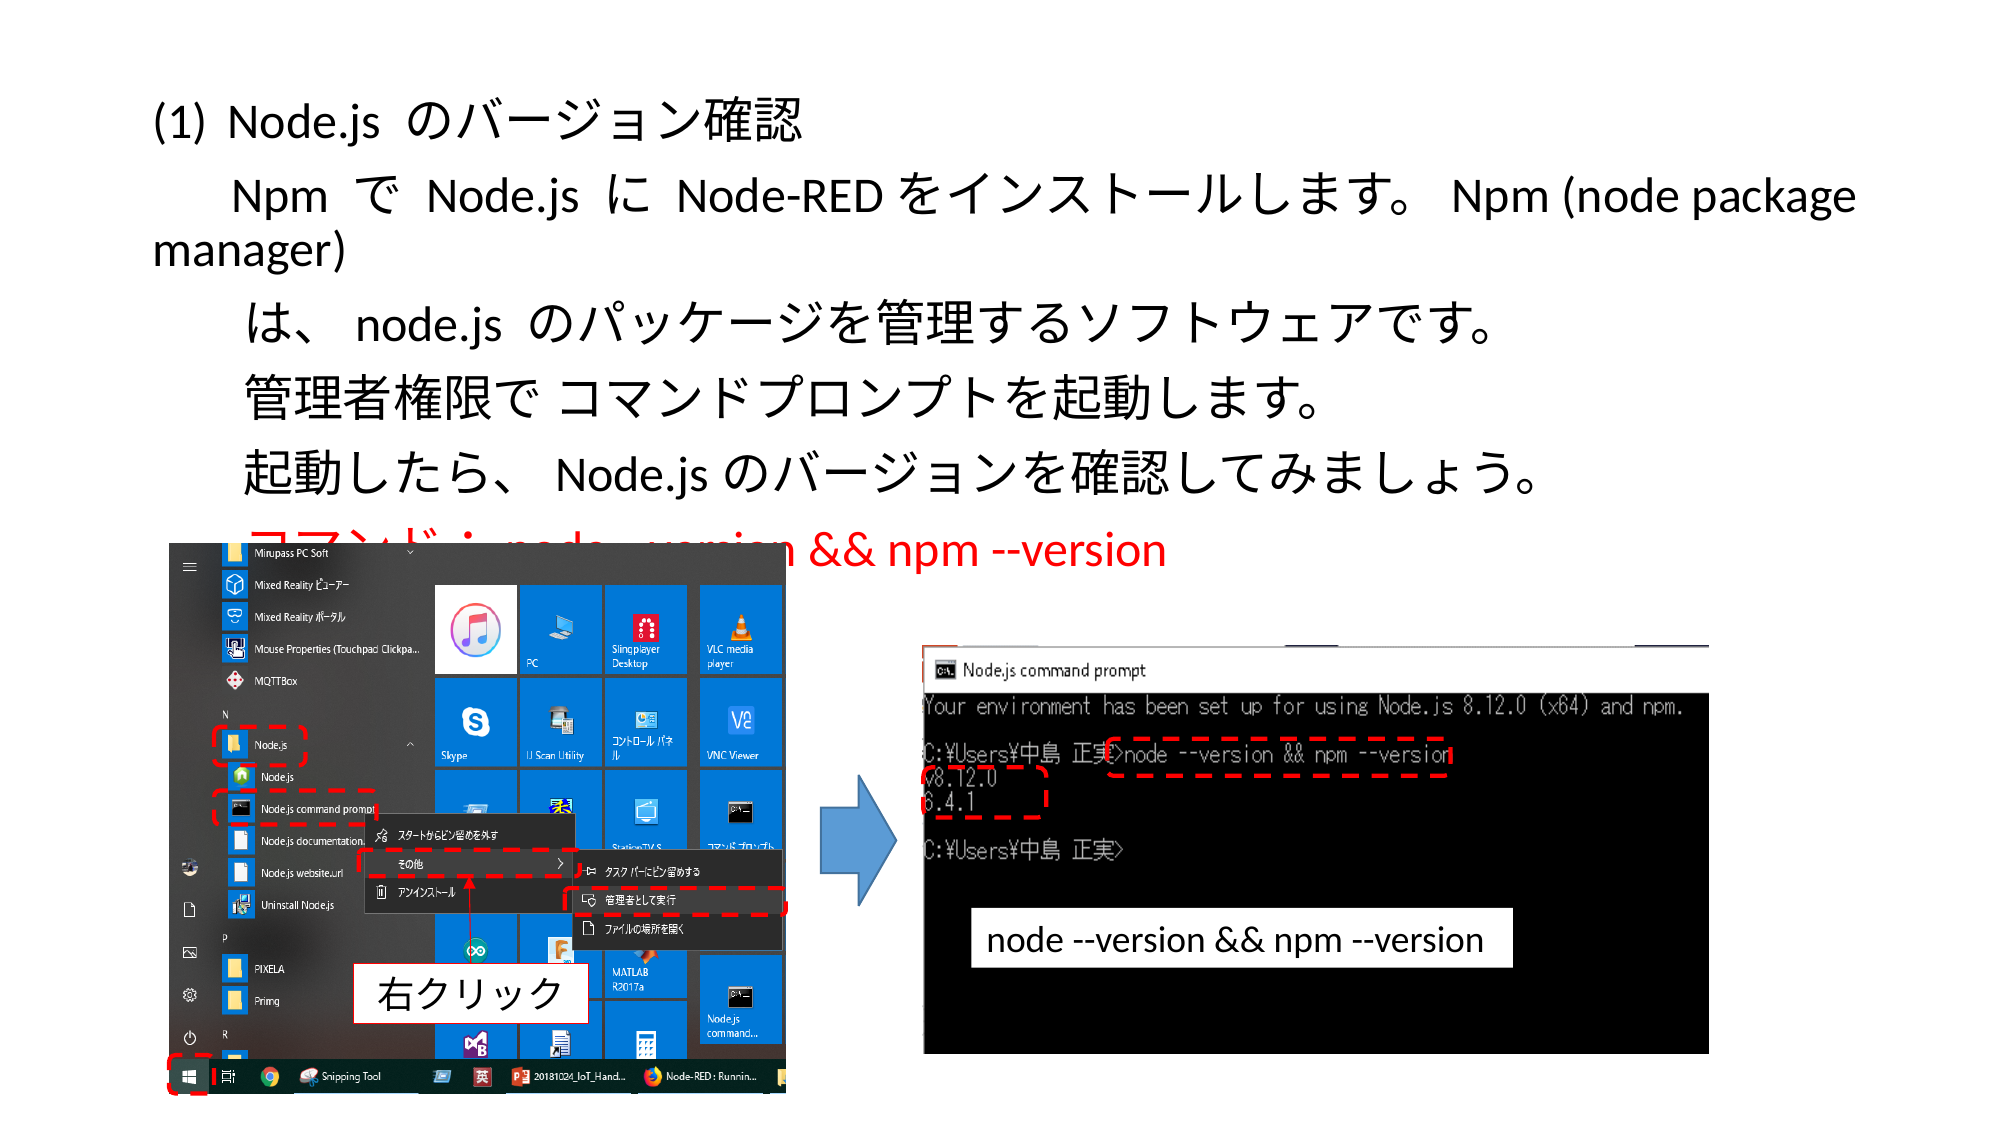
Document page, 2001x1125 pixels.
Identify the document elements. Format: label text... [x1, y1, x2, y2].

text_box [819, 774, 898, 907]
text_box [911, 645, 1709, 1054]
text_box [169, 543, 786, 1094]
text_box Node.js のバージョン確認 Npm で Node.js に Node-REDをインストールします。Npm (node package manager) は、node.js のパッケージを管理するソフトウェアです。 管理者権限で コマンドプロンプトを起動します。 起動したら、Node.jsのバージョンを確認してみましょう。 コマンド：node --version && npm --version [137, 87, 1946, 769]
